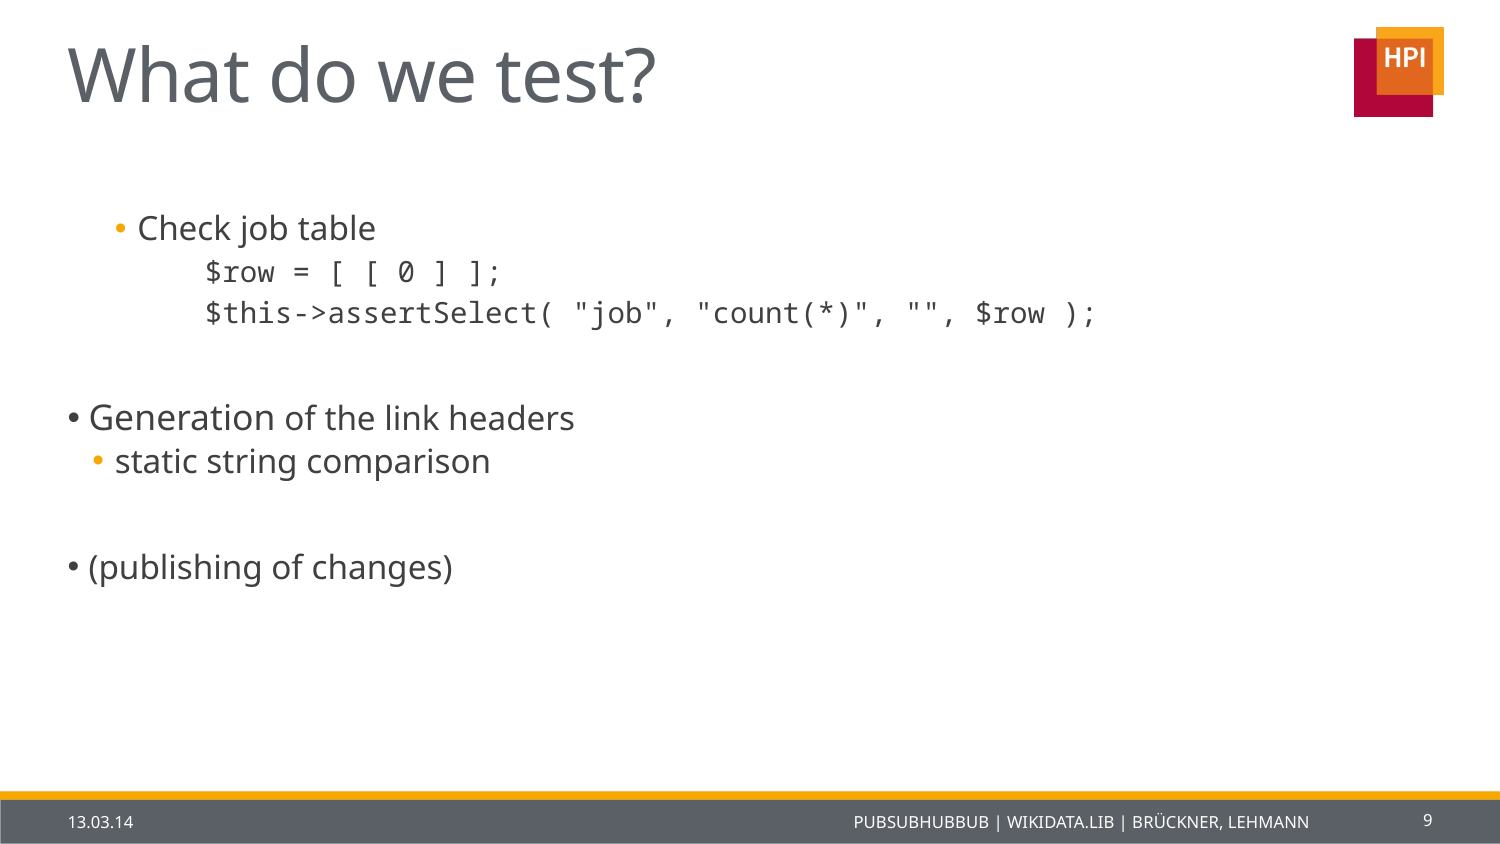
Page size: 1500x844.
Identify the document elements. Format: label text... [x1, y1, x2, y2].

list Check job table $row = [ [ 0 ] ]; $this->assertSelect( "job", "count(*)", "", $row ); Generation of the link headers static string comparison (publishing of changes) [56, 163, 1444, 748]
title What do we test? [56, 0, 1299, 124]
picture [1354, 27, 1444, 117]
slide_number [56, 799, 175, 844]
footer PubSubHubbub | Wikidata.lib | Brückner, Lehmann [178, 799, 1322, 844]
slide_number 9 [1326, 799, 1444, 844]
